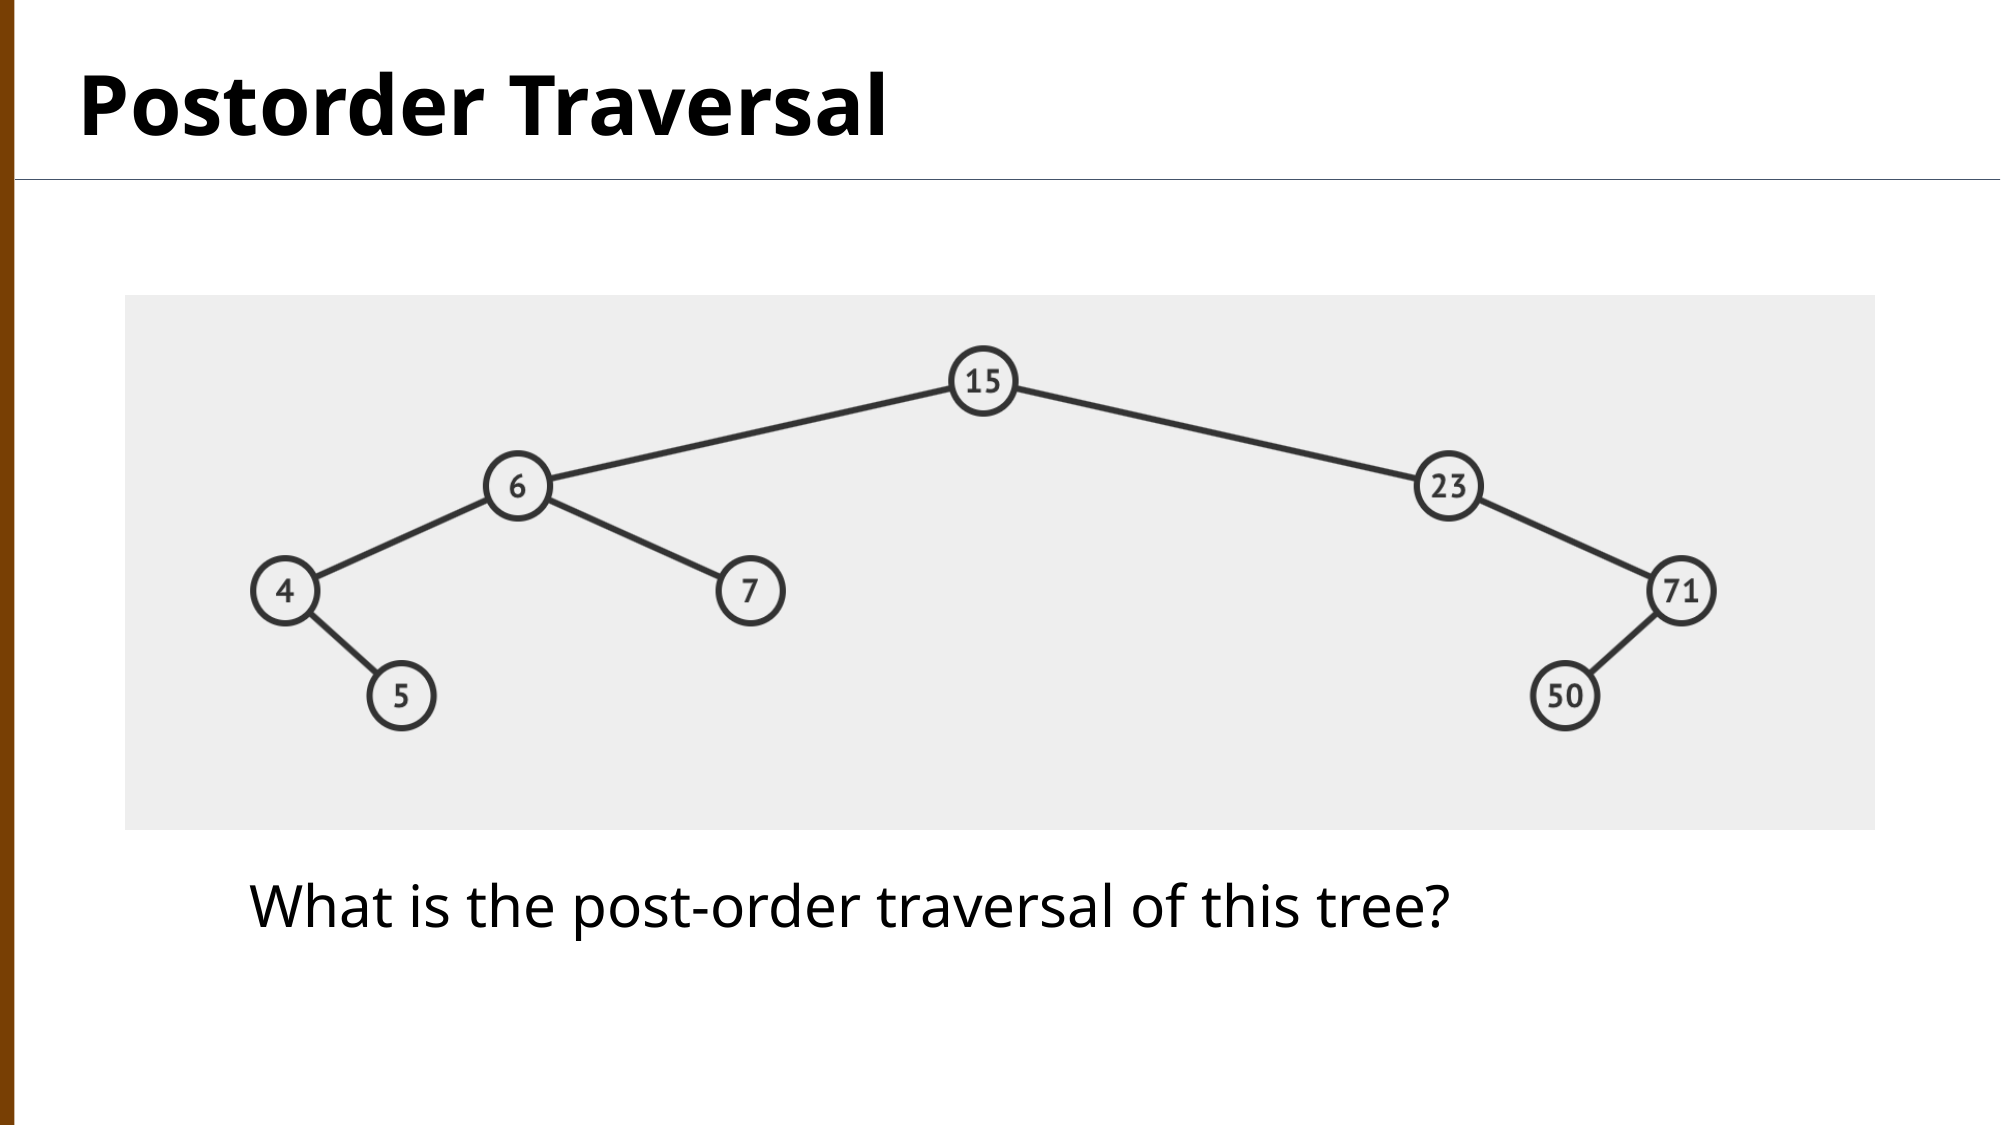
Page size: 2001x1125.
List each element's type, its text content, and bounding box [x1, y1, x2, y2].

text_box Postorder Traversal [62, 36, 2000, 219]
picture [125, 295, 1875, 830]
text_box What is the post-order traversal of this tree? [84, 224, 1926, 1091]
